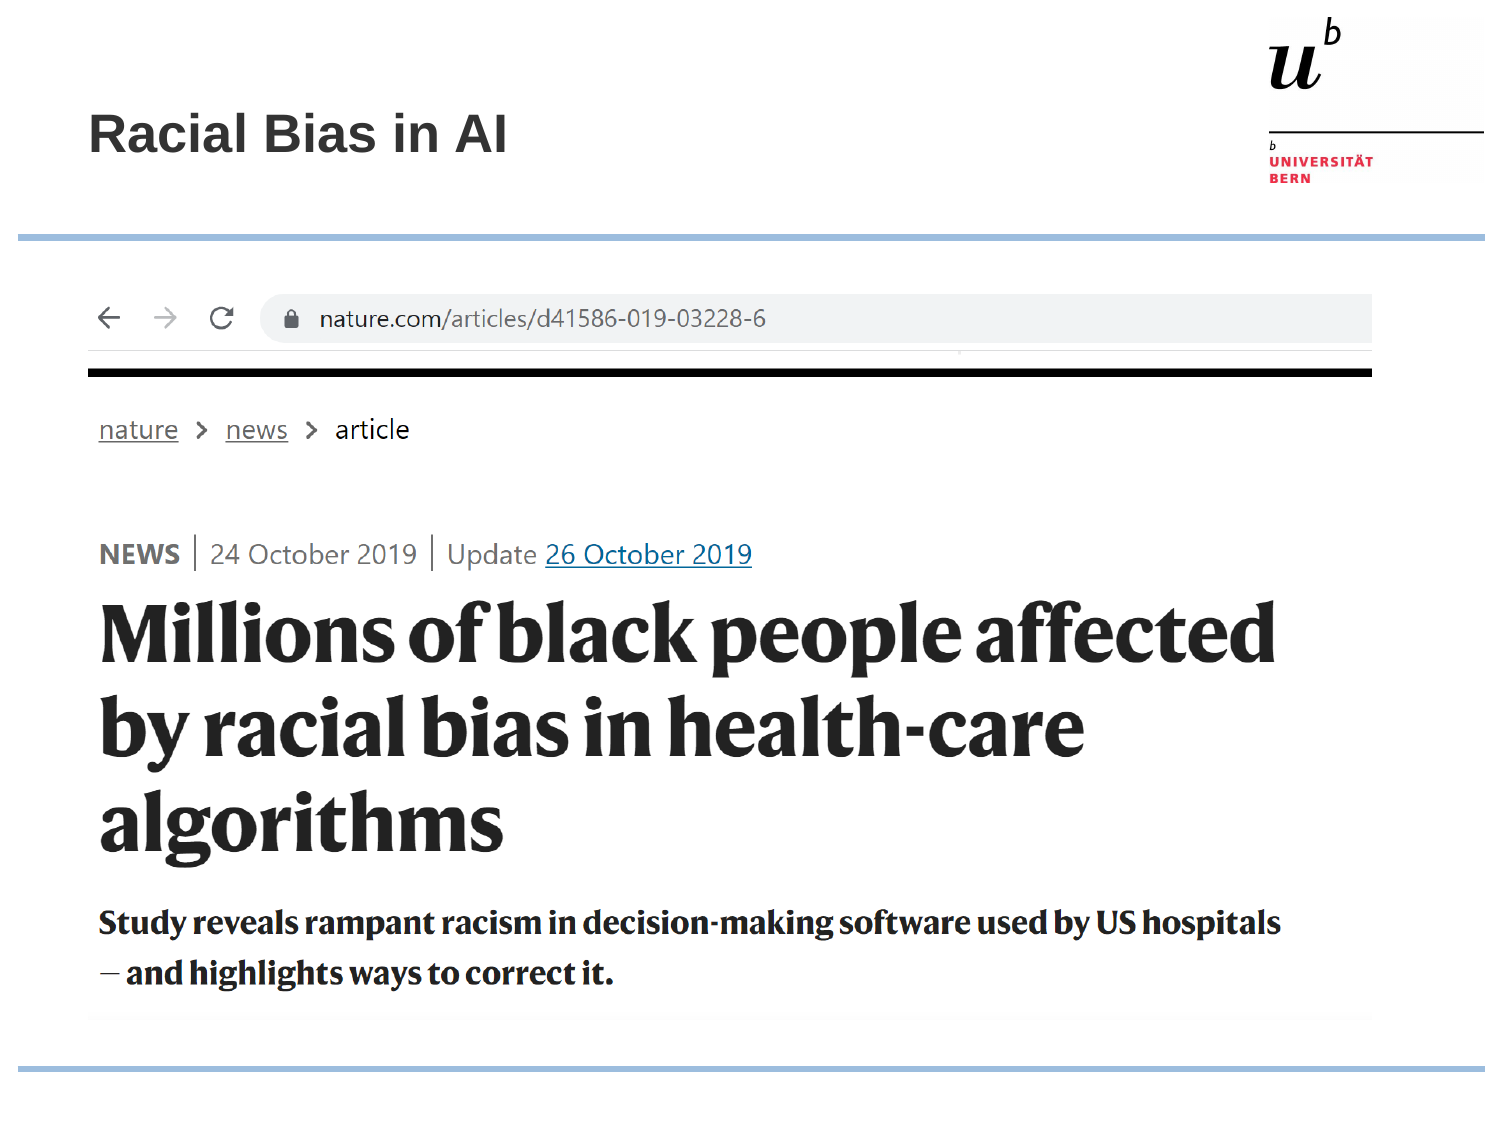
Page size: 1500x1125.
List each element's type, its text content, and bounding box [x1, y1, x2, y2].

picture [1269, 17, 1484, 183]
picture [88, 287, 1372, 1020]
title Racial Bias in AI [88, 106, 1175, 241]
